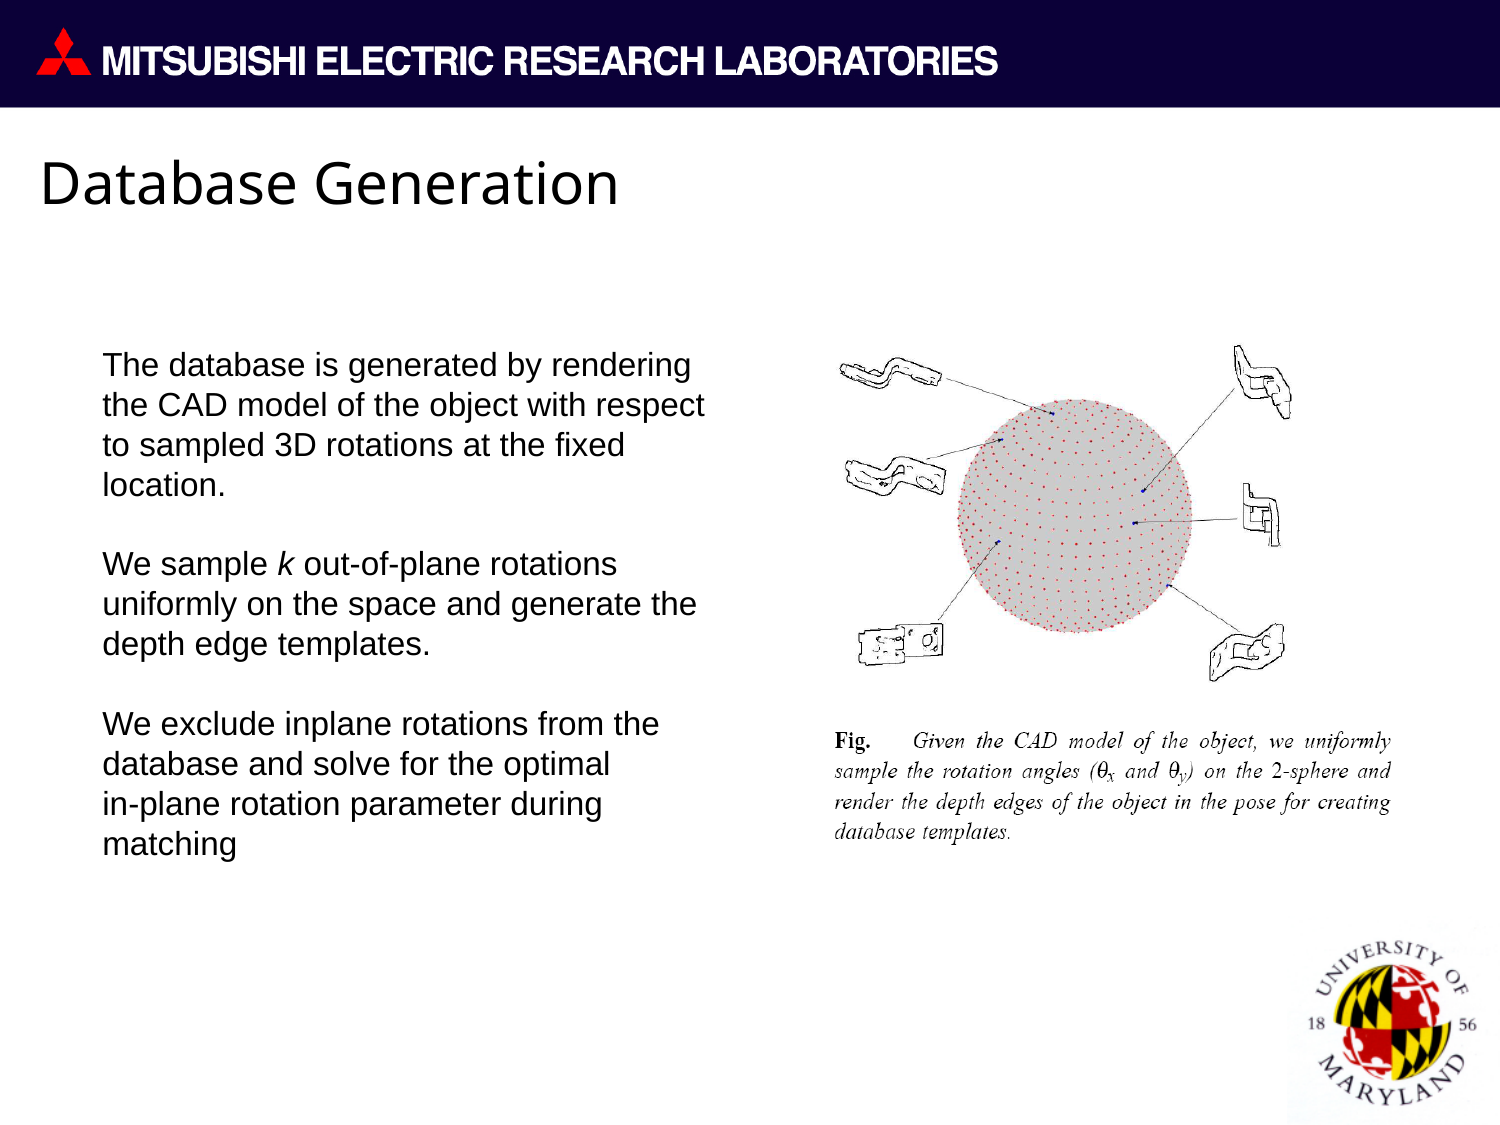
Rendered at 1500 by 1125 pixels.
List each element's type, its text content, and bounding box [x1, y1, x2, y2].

picture [0, 0, 1500, 1125]
text_box The database is generated by rendering the CAD model of the object with respect to sampled 3D rotations at the fixed location. We sample k out-of-plane rotations uniformly on the space and generate the depth edge templates. We exclude inplane rotations from the database and solve for the optimal in-plane rotation parameter during matching [87, 335, 750, 950]
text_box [824, 716, 1401, 855]
title Database Generation [24, 137, 1301, 226]
